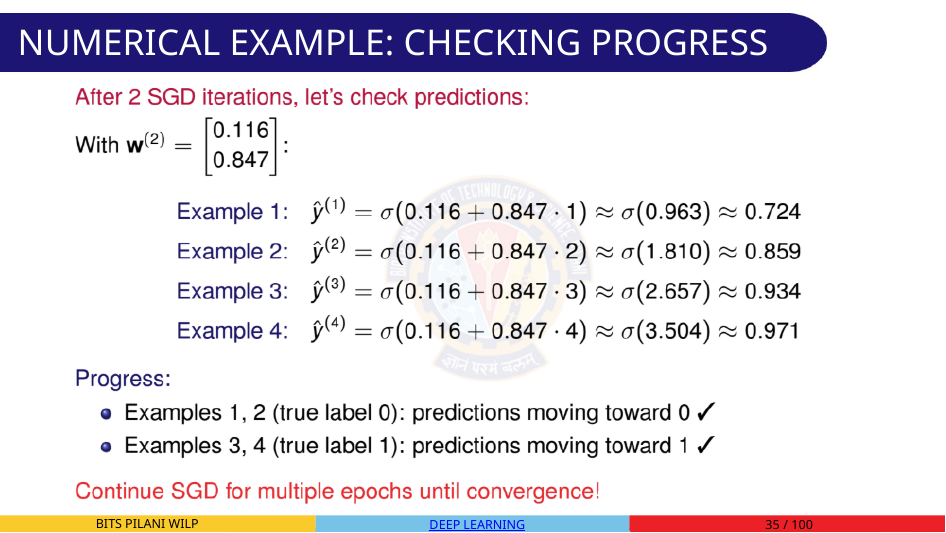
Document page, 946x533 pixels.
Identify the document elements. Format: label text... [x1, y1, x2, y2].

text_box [0, 515, 946, 531]
title Numerical Example: Checking Progress [15, 17, 919, 110]
picture [0, 13, 945, 515]
